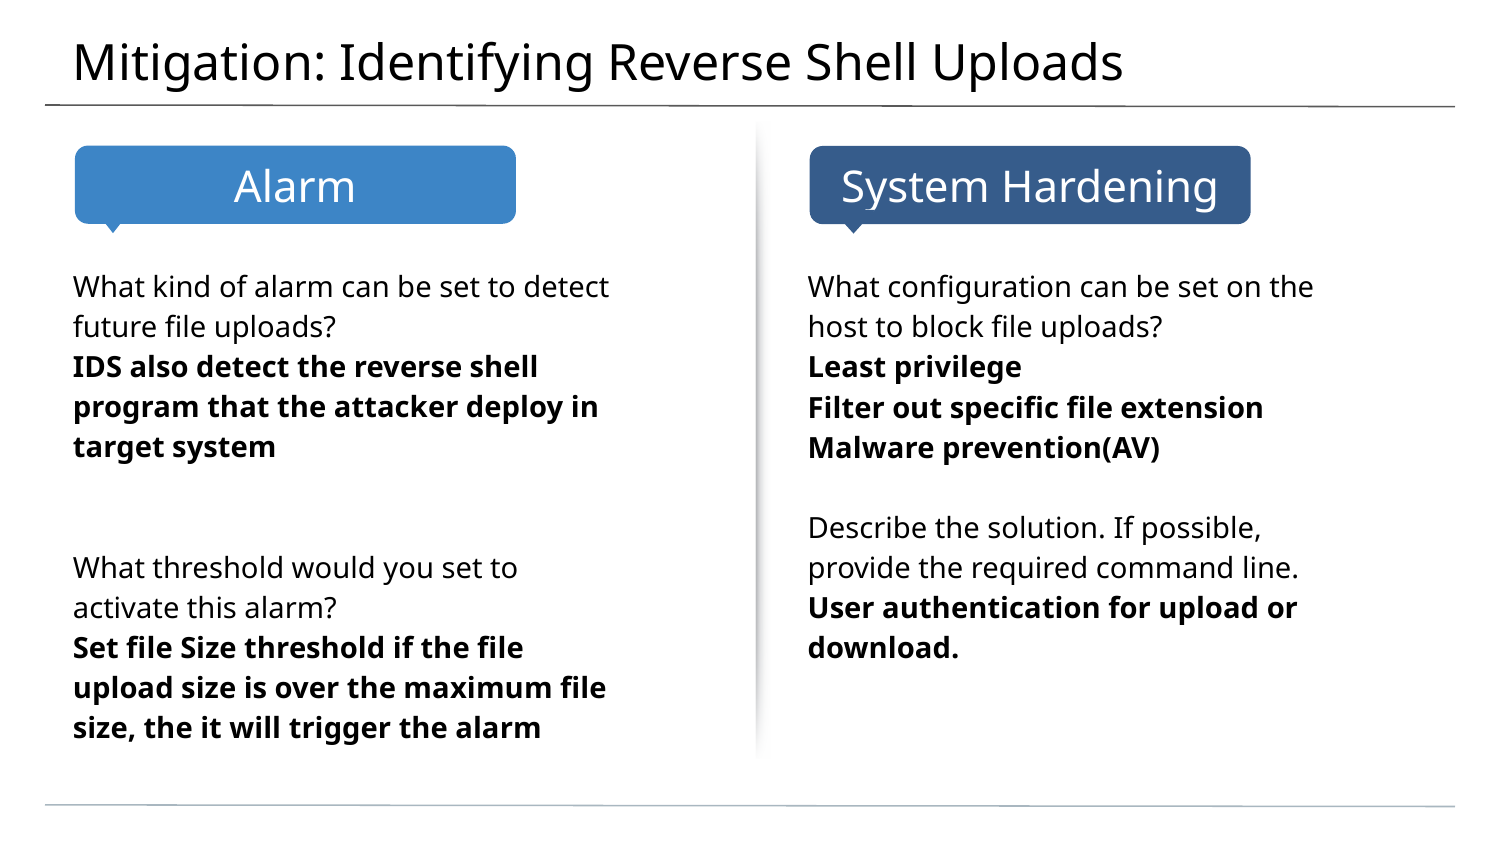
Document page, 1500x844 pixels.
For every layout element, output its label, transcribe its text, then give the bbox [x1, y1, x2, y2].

title Mitigation: Identifying Reverse Shell Uploads [0, 0, 1500, 88]
subtitle What configuration can be set on the host to block file uploads? Least privilege Filter out specific file extension Malware prevention(AV) Describe the solution. If possible, provide the required command line. User authentication for upload or download. [732, 263, 1438, 805]
picture [703, 107, 839, 782]
subtitle What kind of alarm can be set to detect future file uploads? IDS also detect the reverse shell program that the attacker deploy in target system What threshold would you set to activate this alarm? Set file Size threshold if the file upload size is over the maximum file size, the it will trigger the alarm [0, 262, 704, 805]
